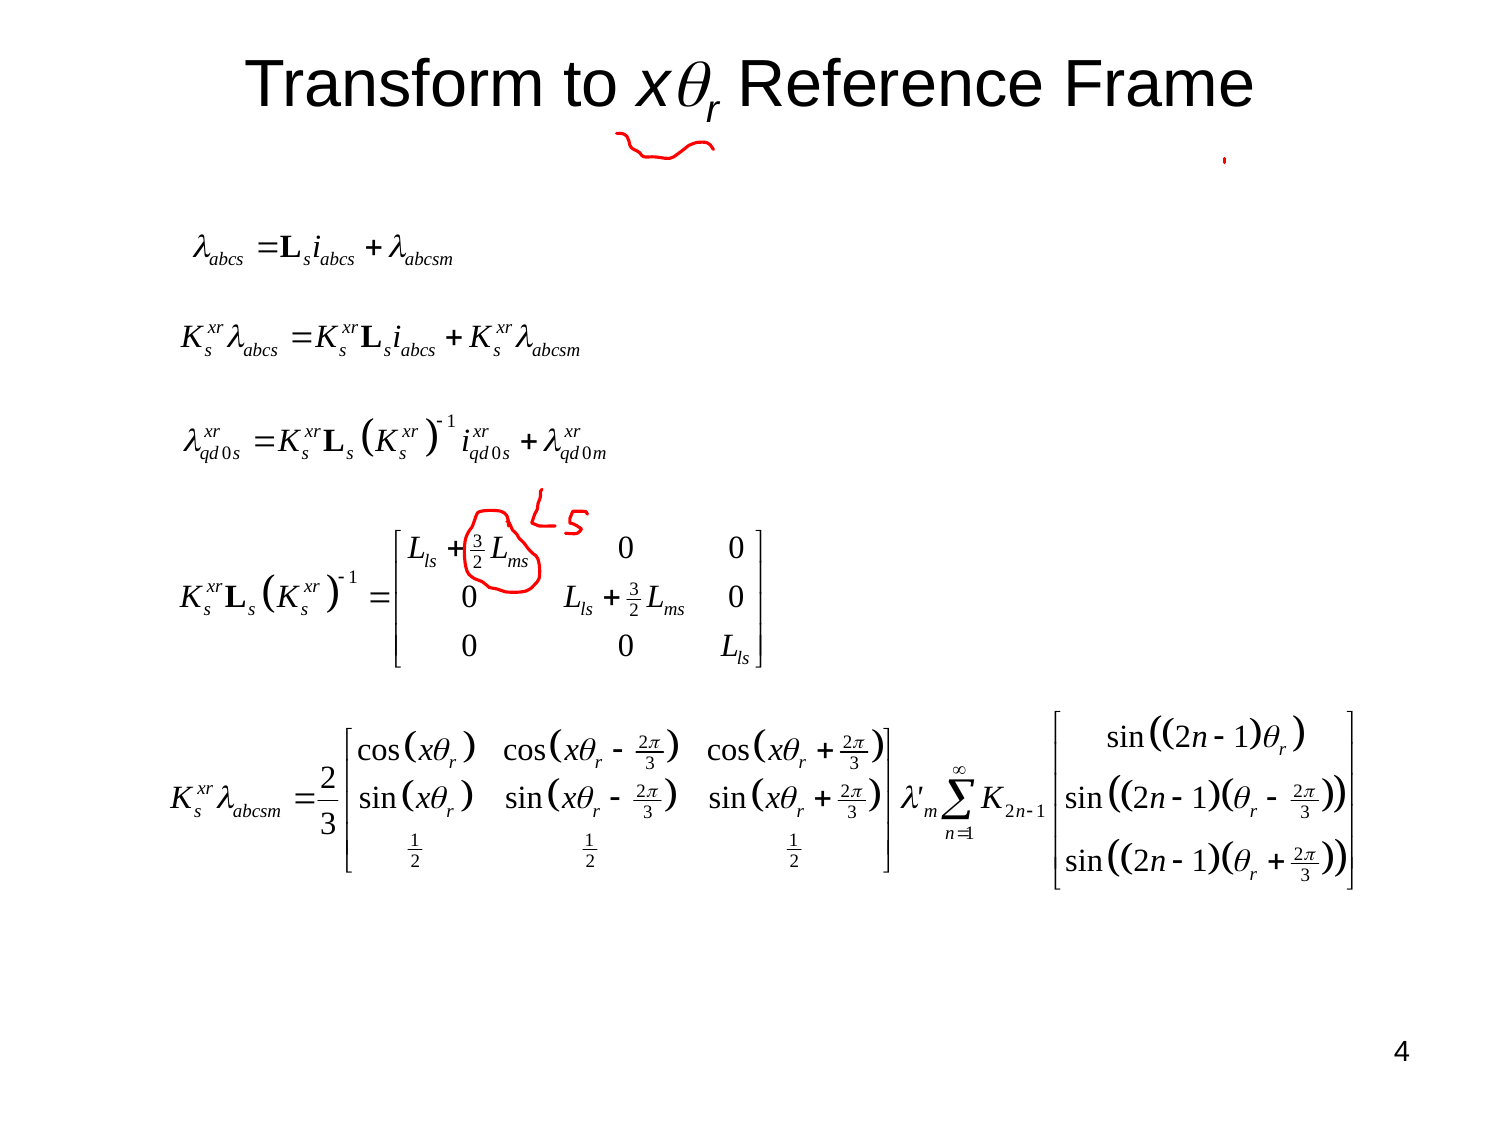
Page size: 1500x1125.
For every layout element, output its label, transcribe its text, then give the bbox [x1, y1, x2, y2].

slide_number 4 [1074, 1024, 1426, 1103]
title Transform to xqr Reference Frame [74, 32, 1426, 138]
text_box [173, 523, 776, 676]
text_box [187, 224, 459, 274]
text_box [174, 312, 587, 365]
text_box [164, 705, 1365, 896]
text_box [177, 405, 615, 474]
